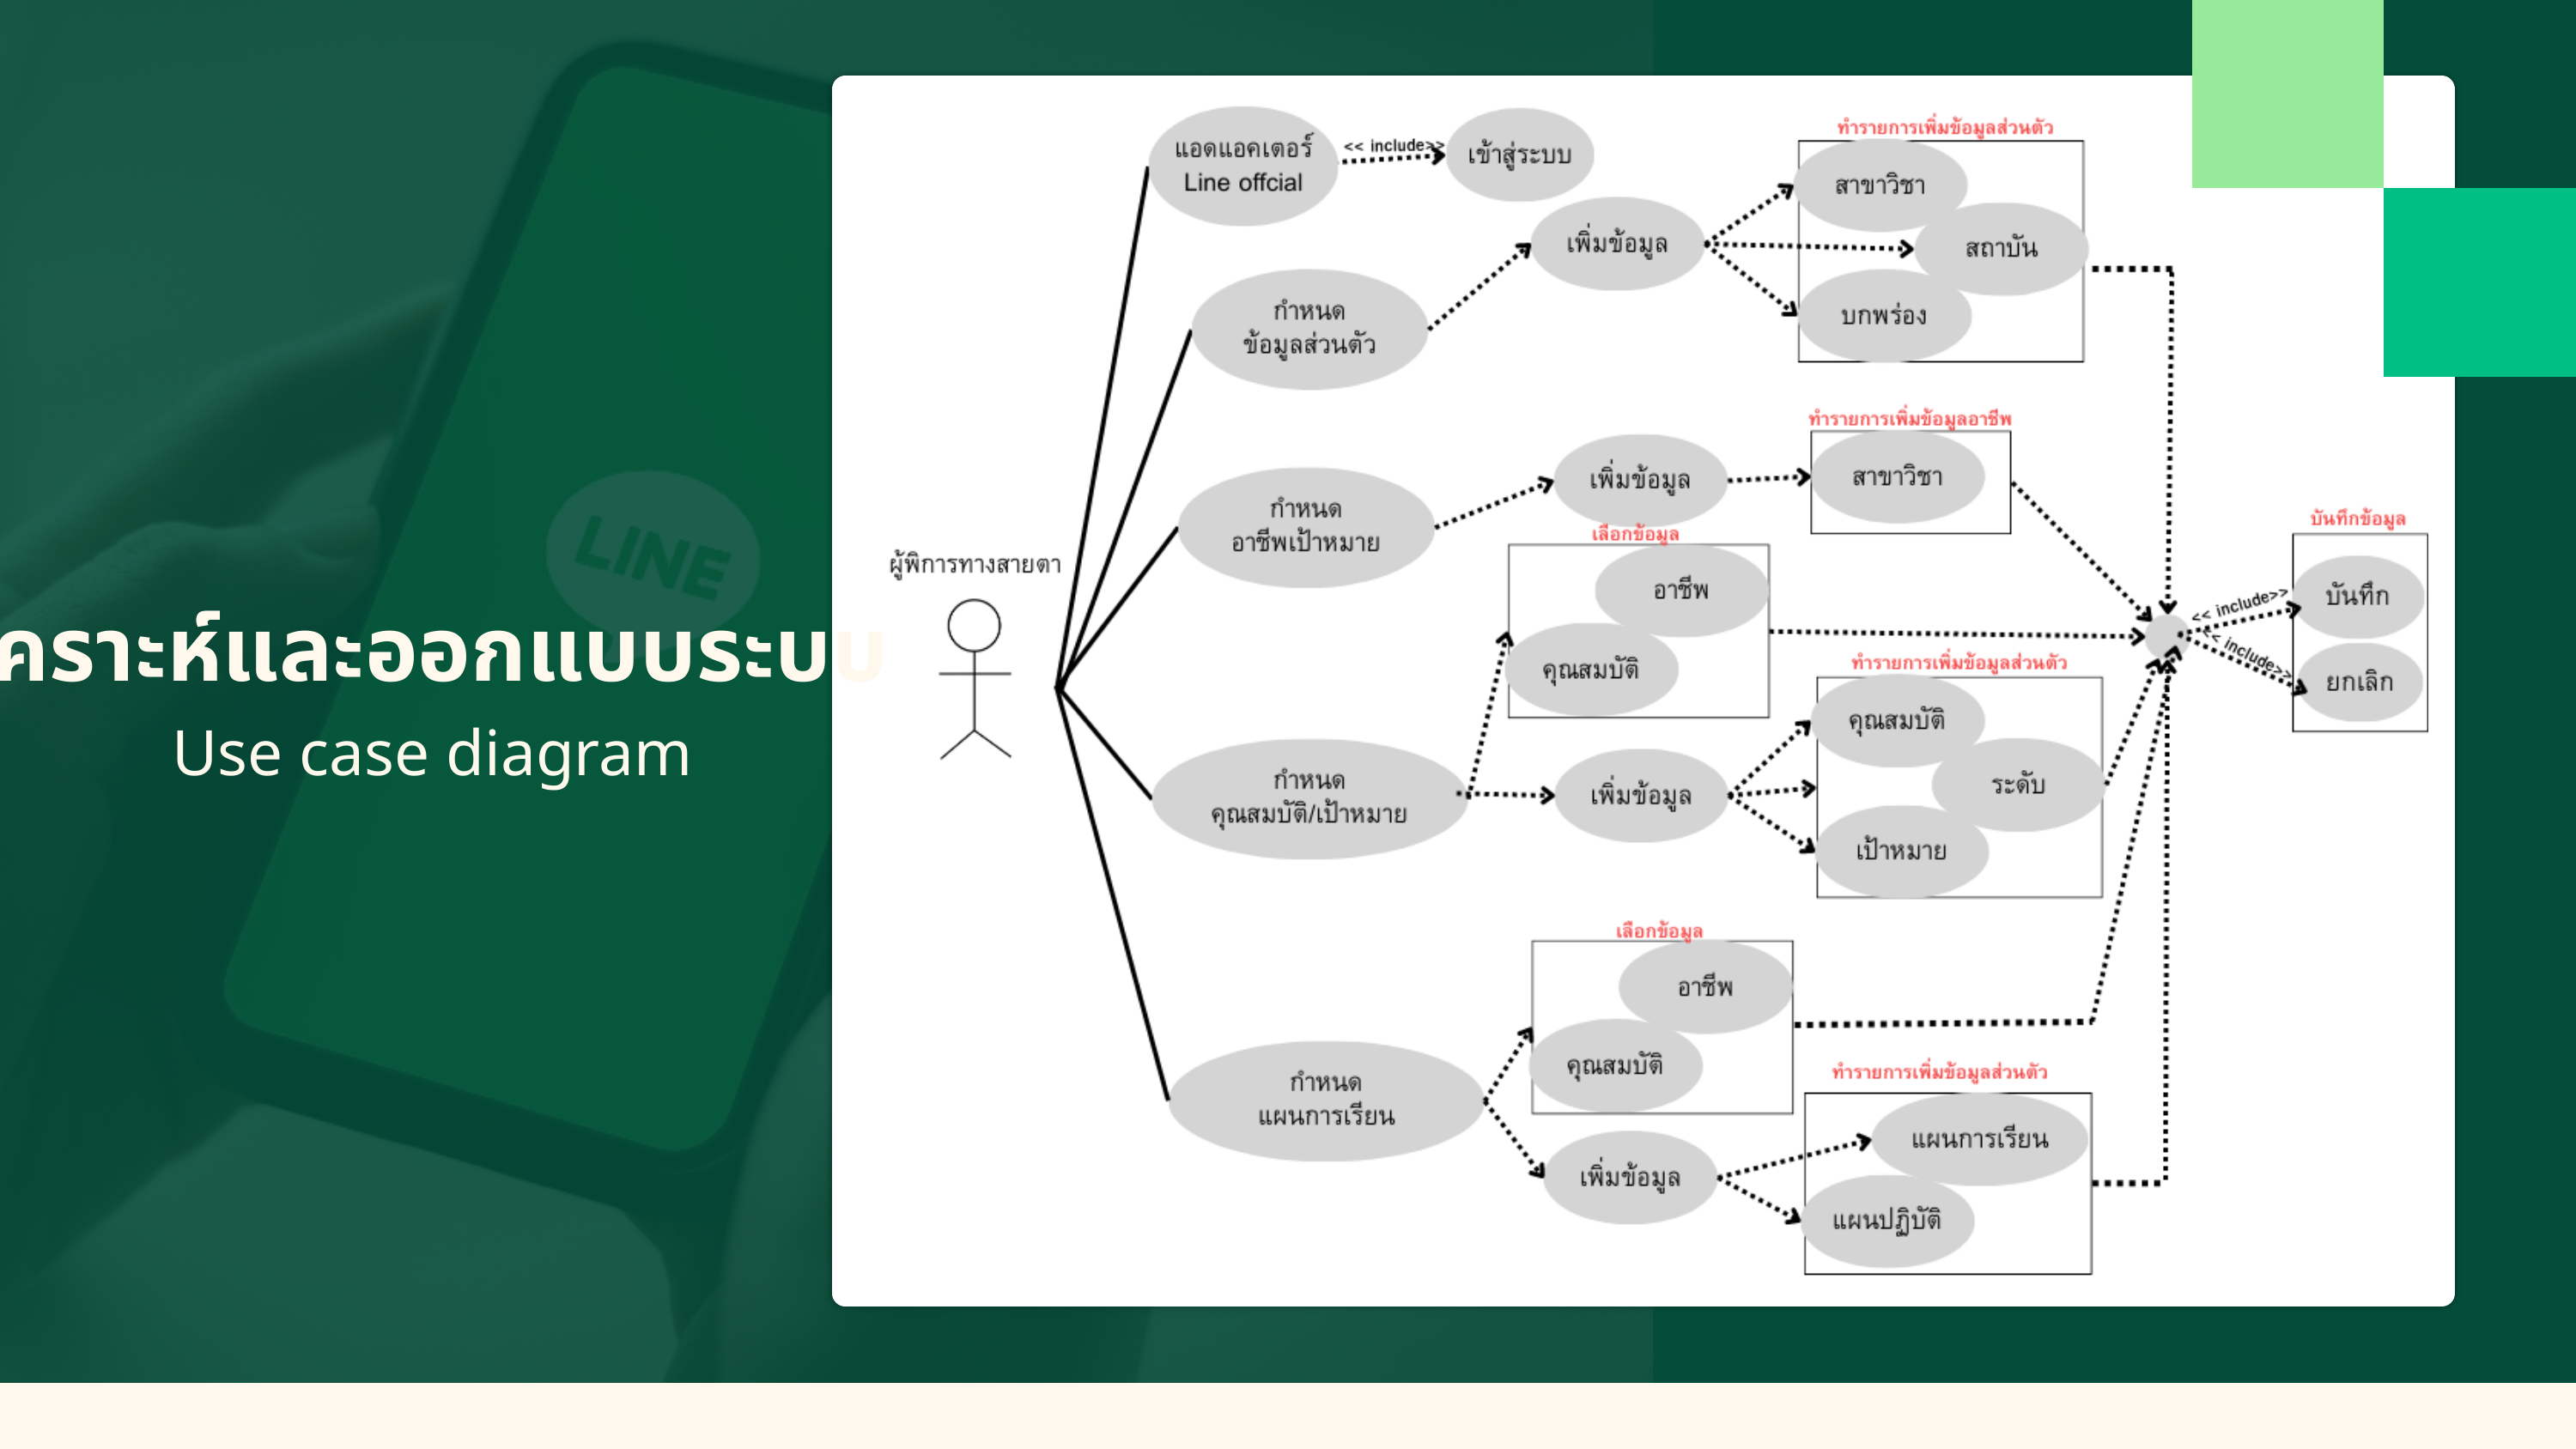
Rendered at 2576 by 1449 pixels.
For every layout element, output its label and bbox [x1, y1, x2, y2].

text_box [0, 1382, 2576, 1449]
text_box [2385, 186, 2575, 379]
text_box [2192, 0, 2383, 190]
picture [0, 0, 2576, 1382]
